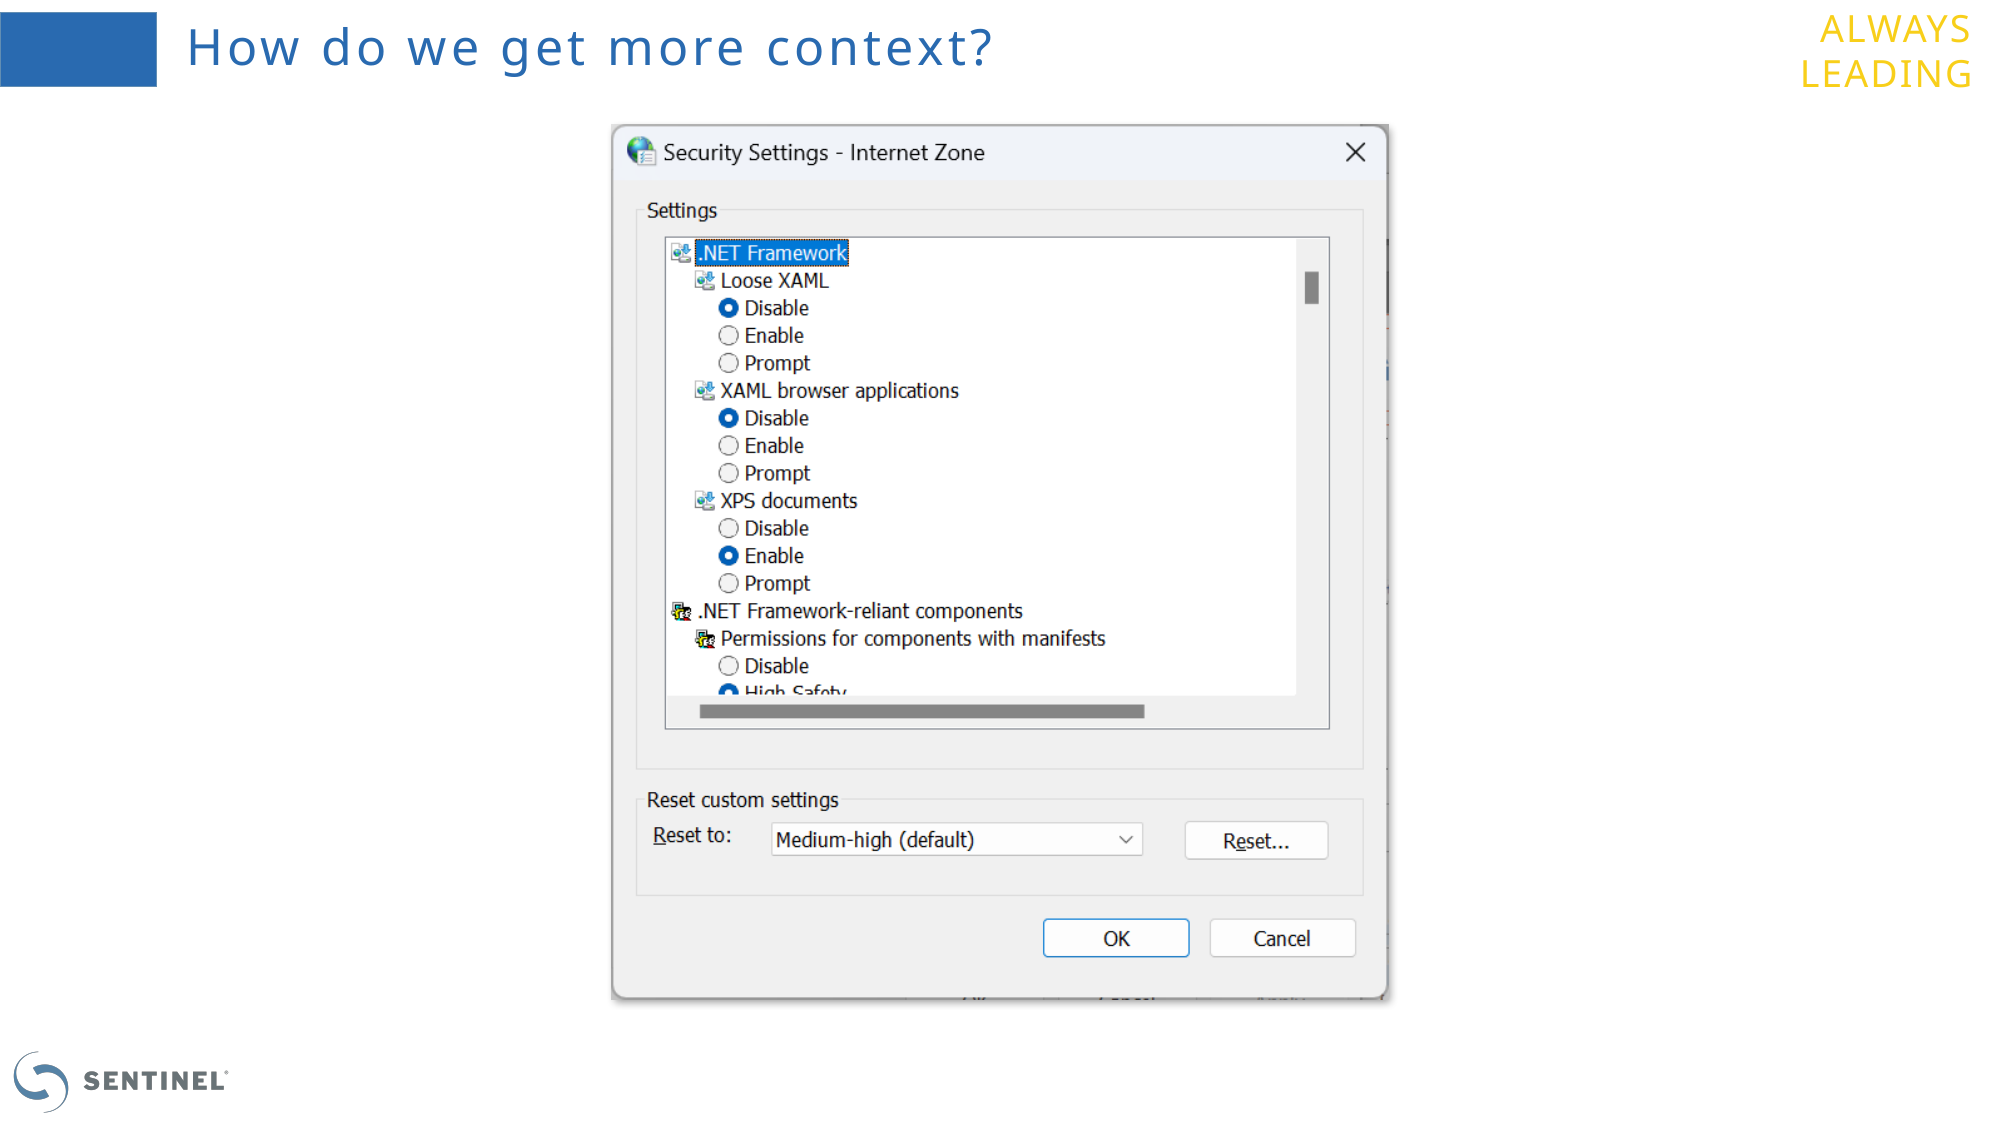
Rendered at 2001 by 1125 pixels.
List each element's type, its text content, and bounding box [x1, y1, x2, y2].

picture [611, 124, 1389, 1001]
picture [1, 13, 156, 86]
title How do we get more context? [168, 12, 1649, 87]
picture [13, 1051, 229, 1113]
